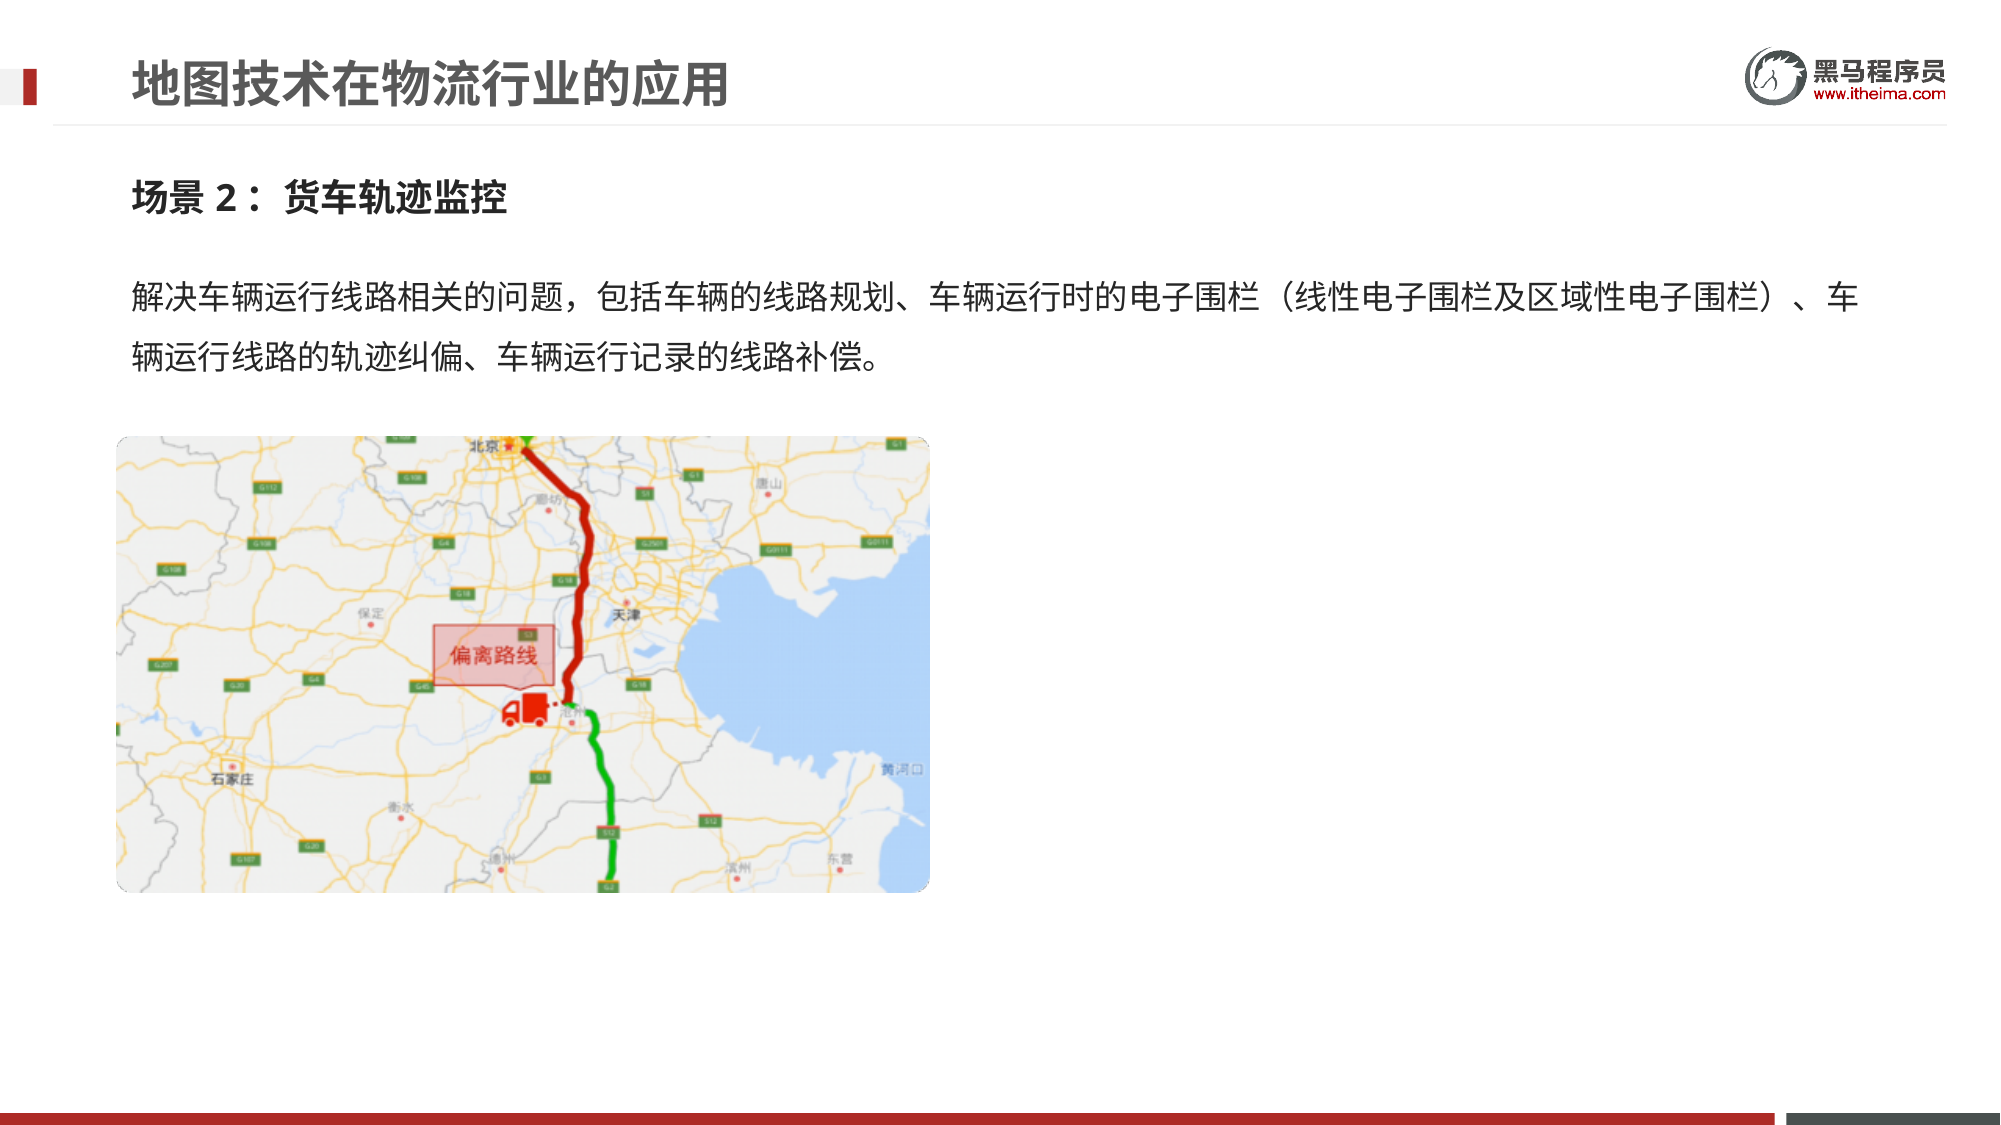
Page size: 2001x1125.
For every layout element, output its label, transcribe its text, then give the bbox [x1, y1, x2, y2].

title 地图技术在物流行业的应用 [116, 40, 1556, 125]
picture [116, 436, 930, 894]
picture [1744, 46, 1946, 106]
list 解决车辆运行线路相关的问题，包括车辆的线路规划、车辆运行时的电子围栏（线性电子围栏及区域性电子围栏）、车辆运行线路的轨迹纠偏、车辆运行记录的线路补偿。 [116, 249, 1880, 396]
list 场景2：货车轨迹监控 [116, 154, 1880, 239]
